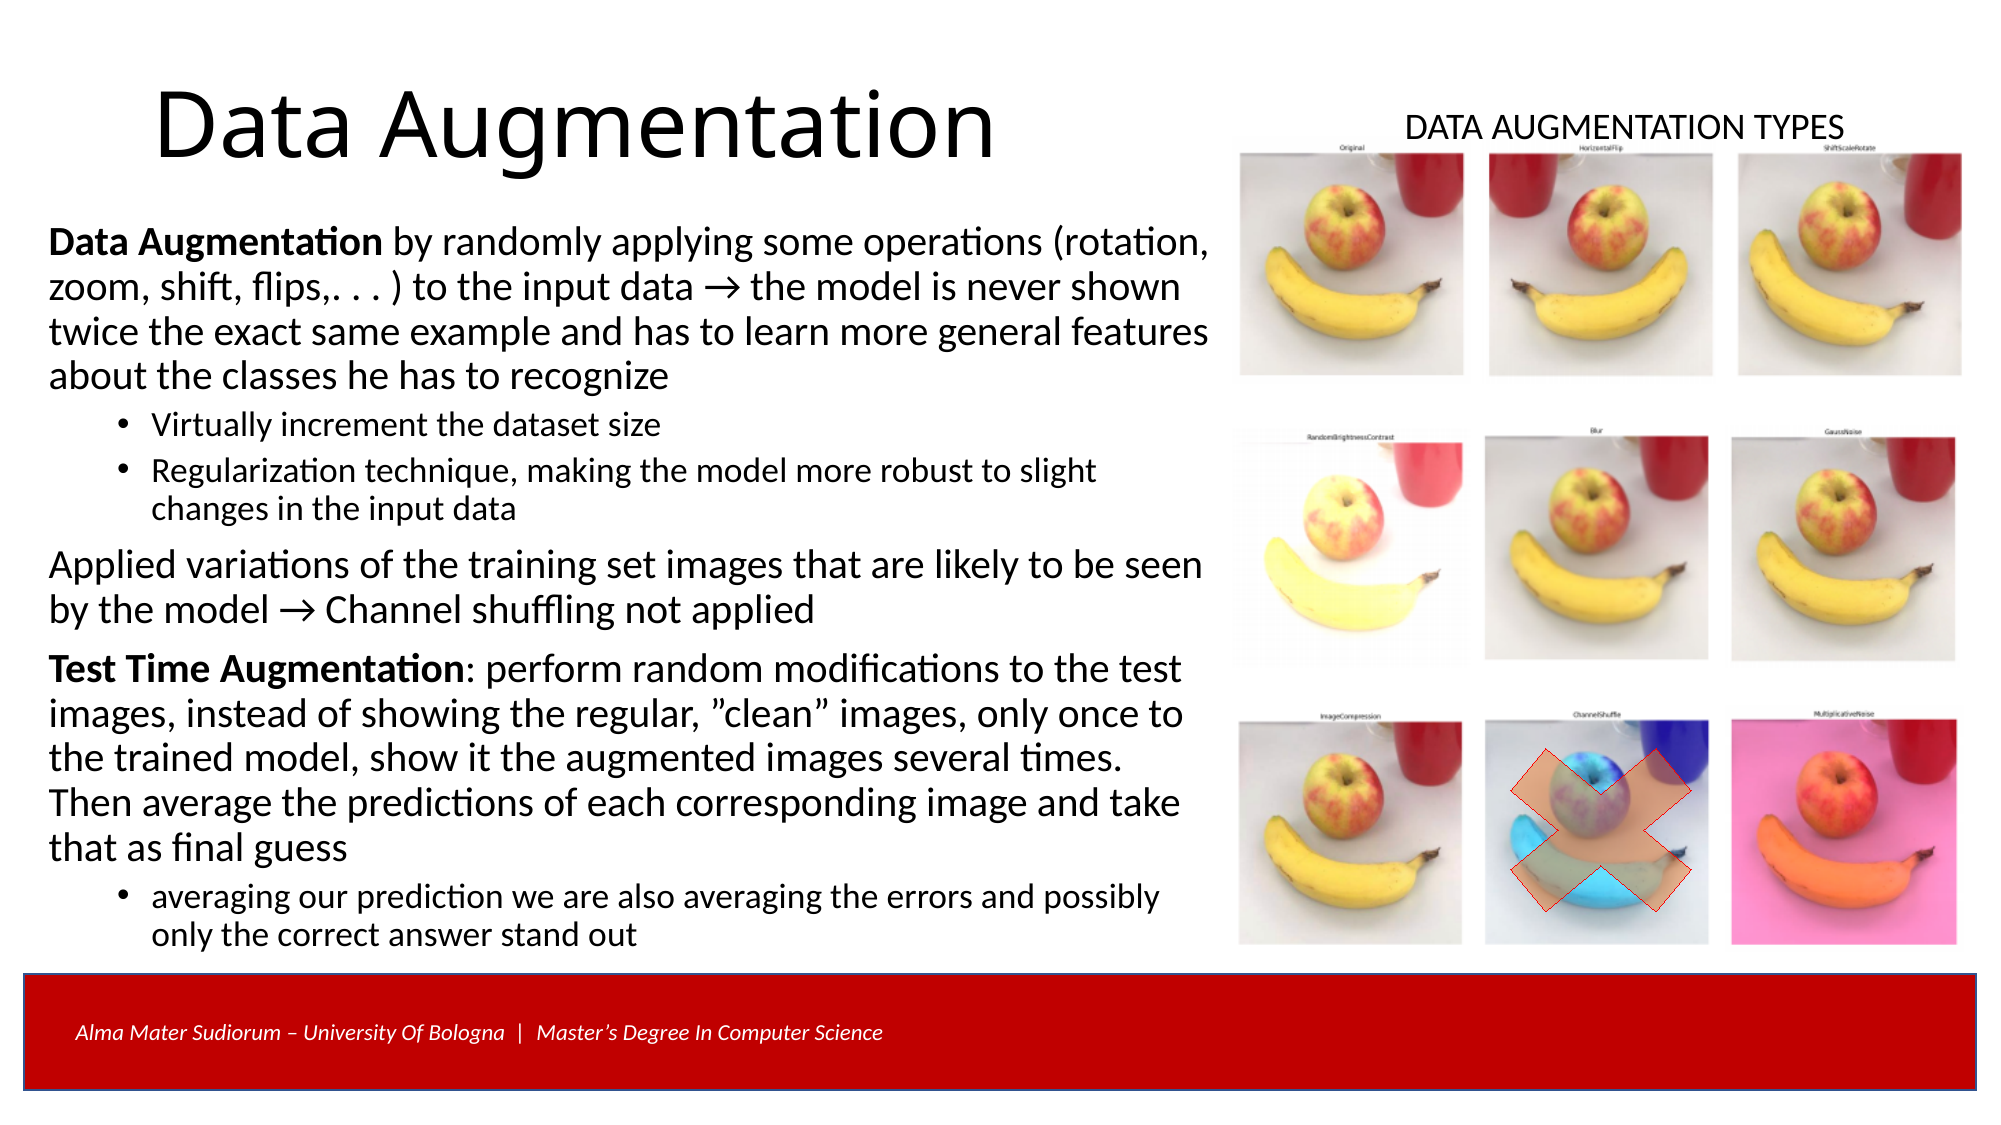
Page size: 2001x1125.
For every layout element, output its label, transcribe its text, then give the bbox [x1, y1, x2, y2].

picture [1229, 127, 1973, 960]
list Data Augmentation by randomly applying some operations (rotation, zoom, shift, flips,. . . ) to the input data → the model is never shown twice the exact same example and has to learn more general features about the classes he has to recognize Virtually increment the dataset size Regularization technique, making the model more robust to slight changes in the input data Applied variations of the training set images that are likely to be seen by the model → Channel shuffling not applied Test Time Augmentation: perform random modifications to the test images, instead of showing the regular, ”clean” images, only once to the trained model, show it the augmented images several times. Then average the predictions of each corresponding image and take that as final guess averaging our prediction we are also averaging the errors and possibly only the correct answer stand out [33, 212, 1230, 963]
text_box DATA AUGMENTATION TYPES [1390, 94, 1861, 127]
title Data Augmentation [137, 19, 1863, 212]
